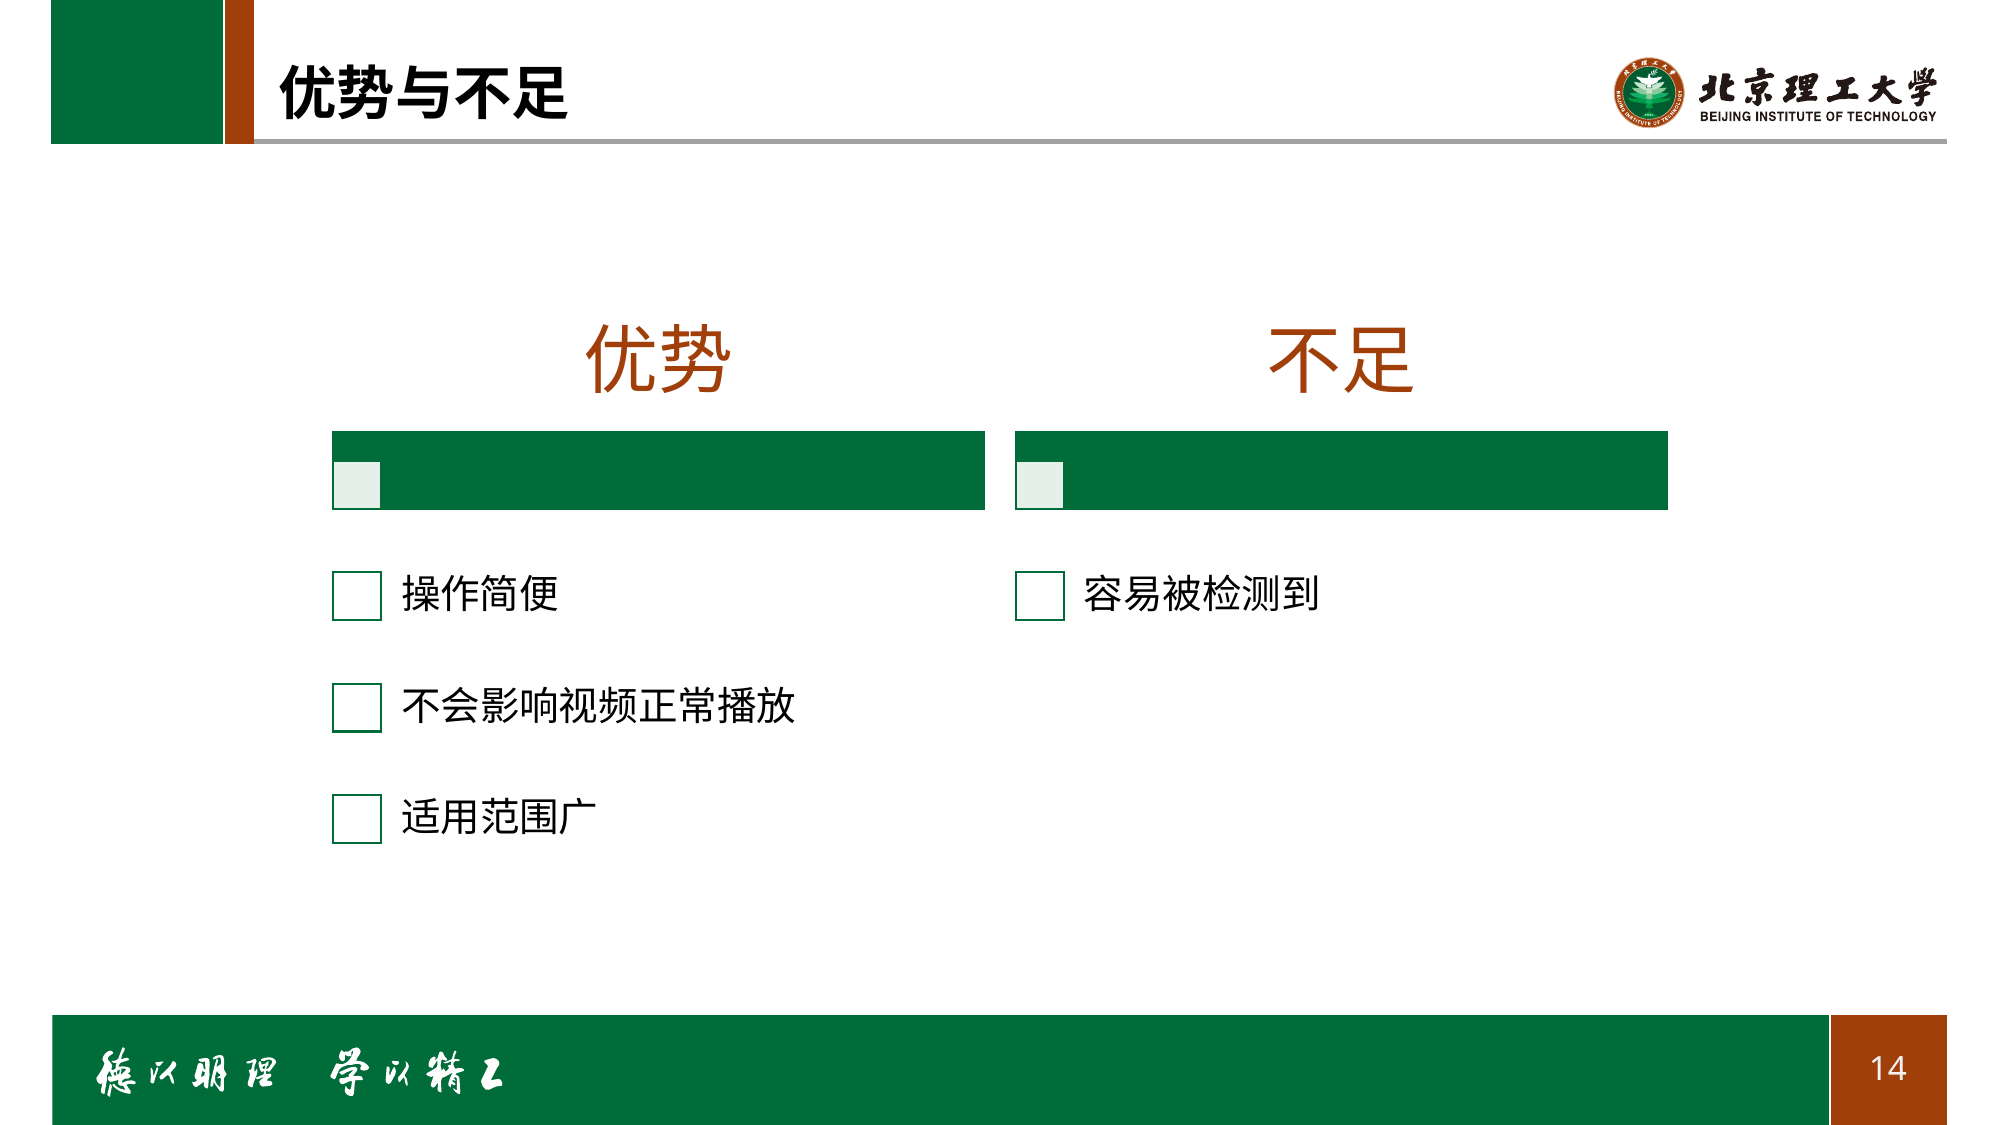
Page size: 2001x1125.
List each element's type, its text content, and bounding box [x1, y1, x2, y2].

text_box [333, 294, 1667, 1125]
title 优势与不足 [263, 56, 1682, 136]
